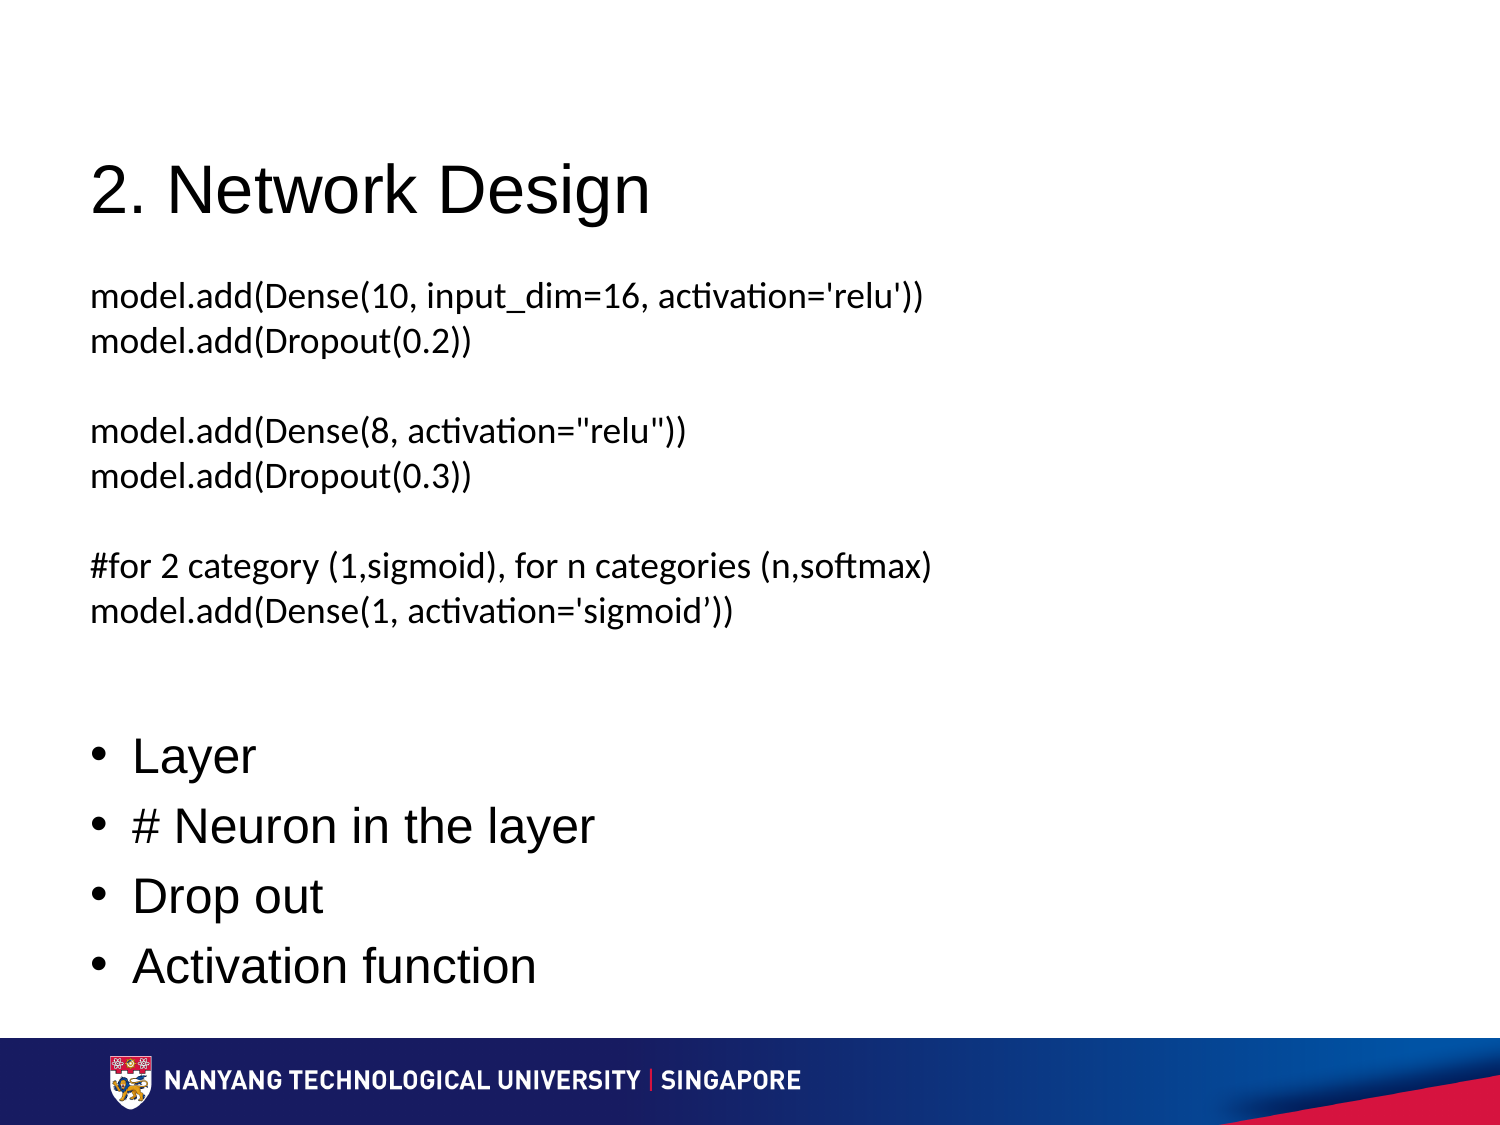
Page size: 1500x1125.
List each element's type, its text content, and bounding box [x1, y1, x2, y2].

picture [0, 1038, 1500, 1125]
text_box model.add(Dense(10, input_dim=16, activation='relu')) model.add(Dropout(0.2)) model.add(Dense(8, activation="relu")) model.add(Dropout(0.3)) #for 2 category (1,sigmoid), for n categories (n,softmax) model.add(Dense(1, activation='sigmoid’)) [74, 264, 1406, 639]
list Layer # Neuron in the layer Drop out Activation function [75, 715, 1258, 1050]
title 2. Network Design [75, 92, 1425, 280]
